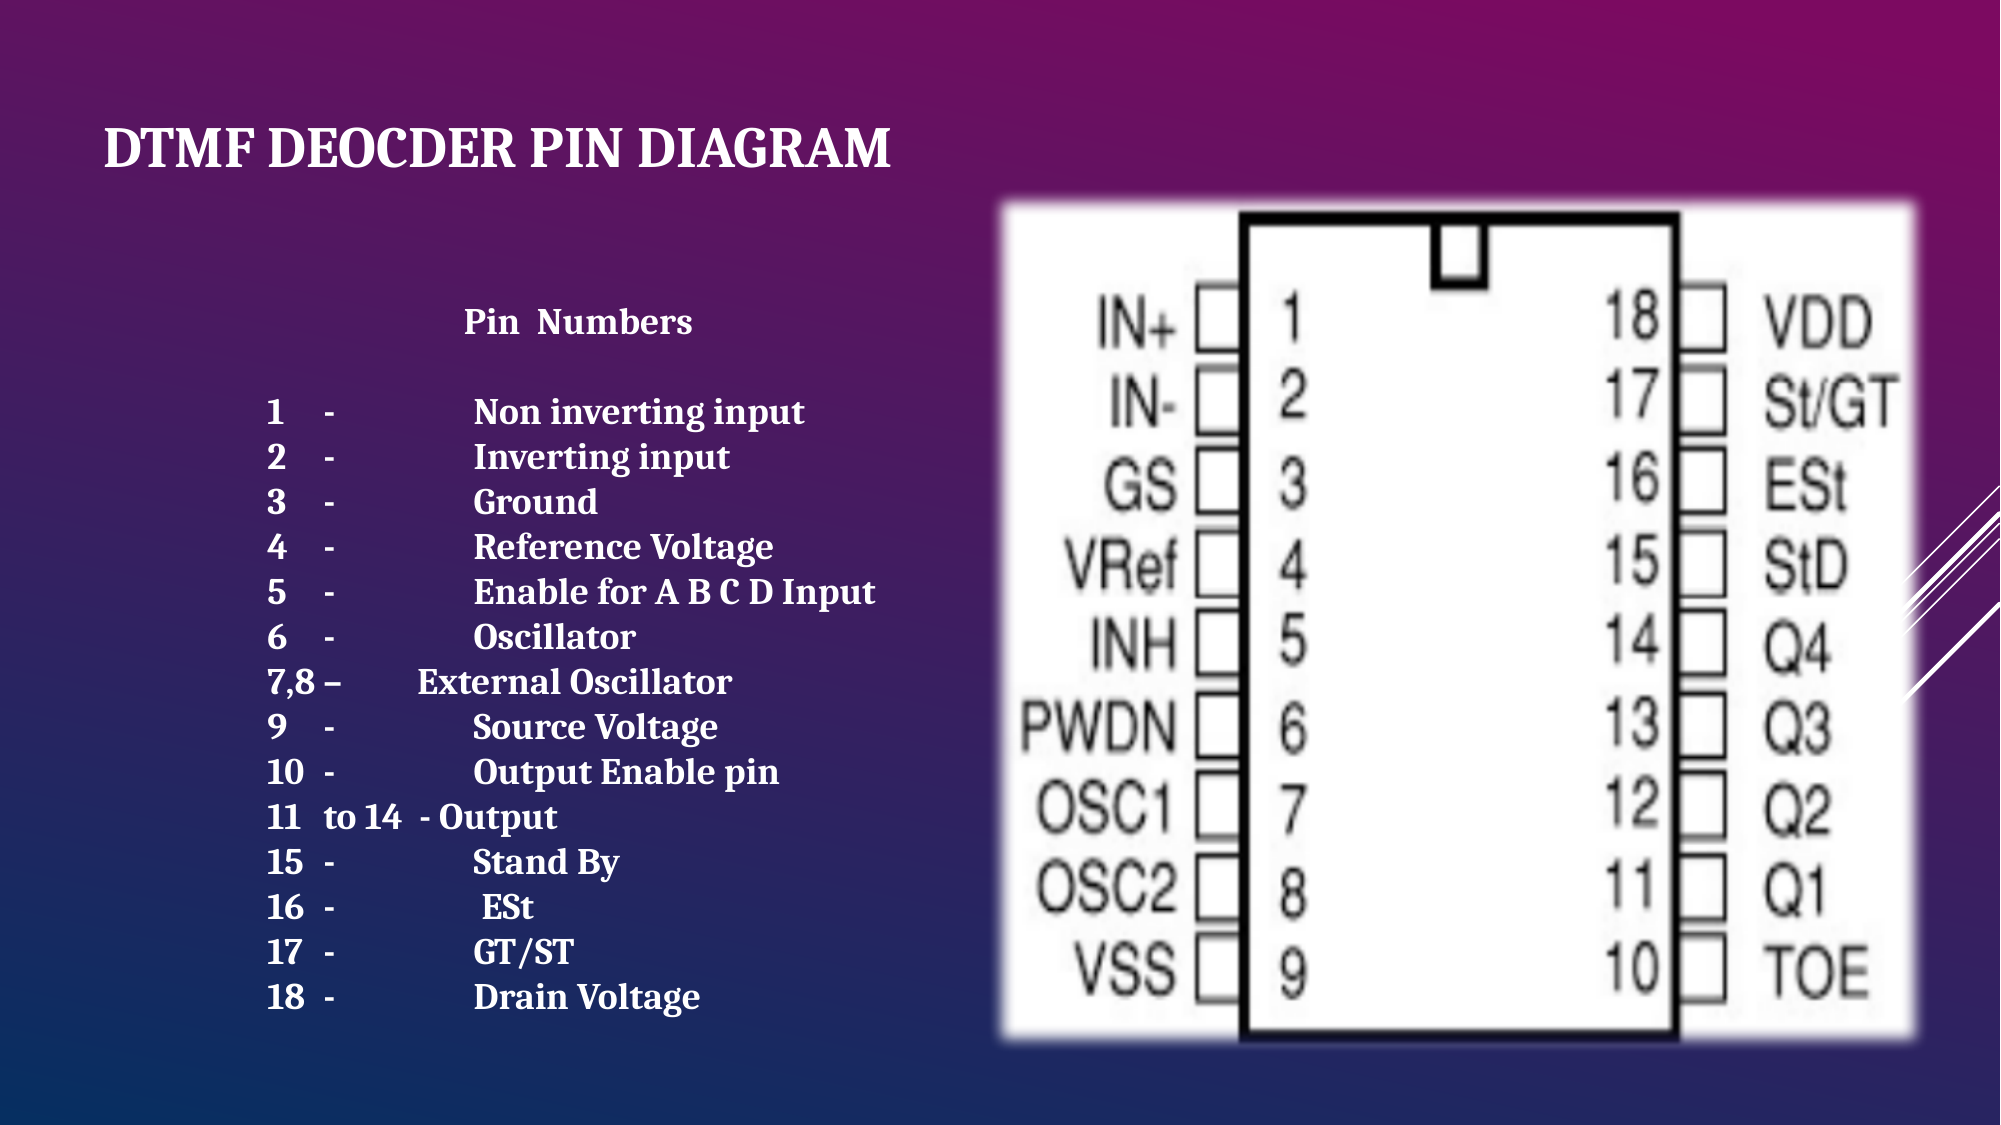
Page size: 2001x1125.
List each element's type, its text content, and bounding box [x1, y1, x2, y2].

text_box Pin Numbers - Non inverting input - Inverting input - Ground - Reference Voltage - Enable for A B C D Input - Oscillator 7,8 – External Oscillator - Source Voltage - Output Enable pin to 14 - Output - Stand By - ESt - GT/ST - Drain Voltage [252, 289, 905, 1024]
text_box DTMF DEOCDER PIN DIAGRAM [88, 102, 908, 187]
picture [988, 187, 1929, 1054]
